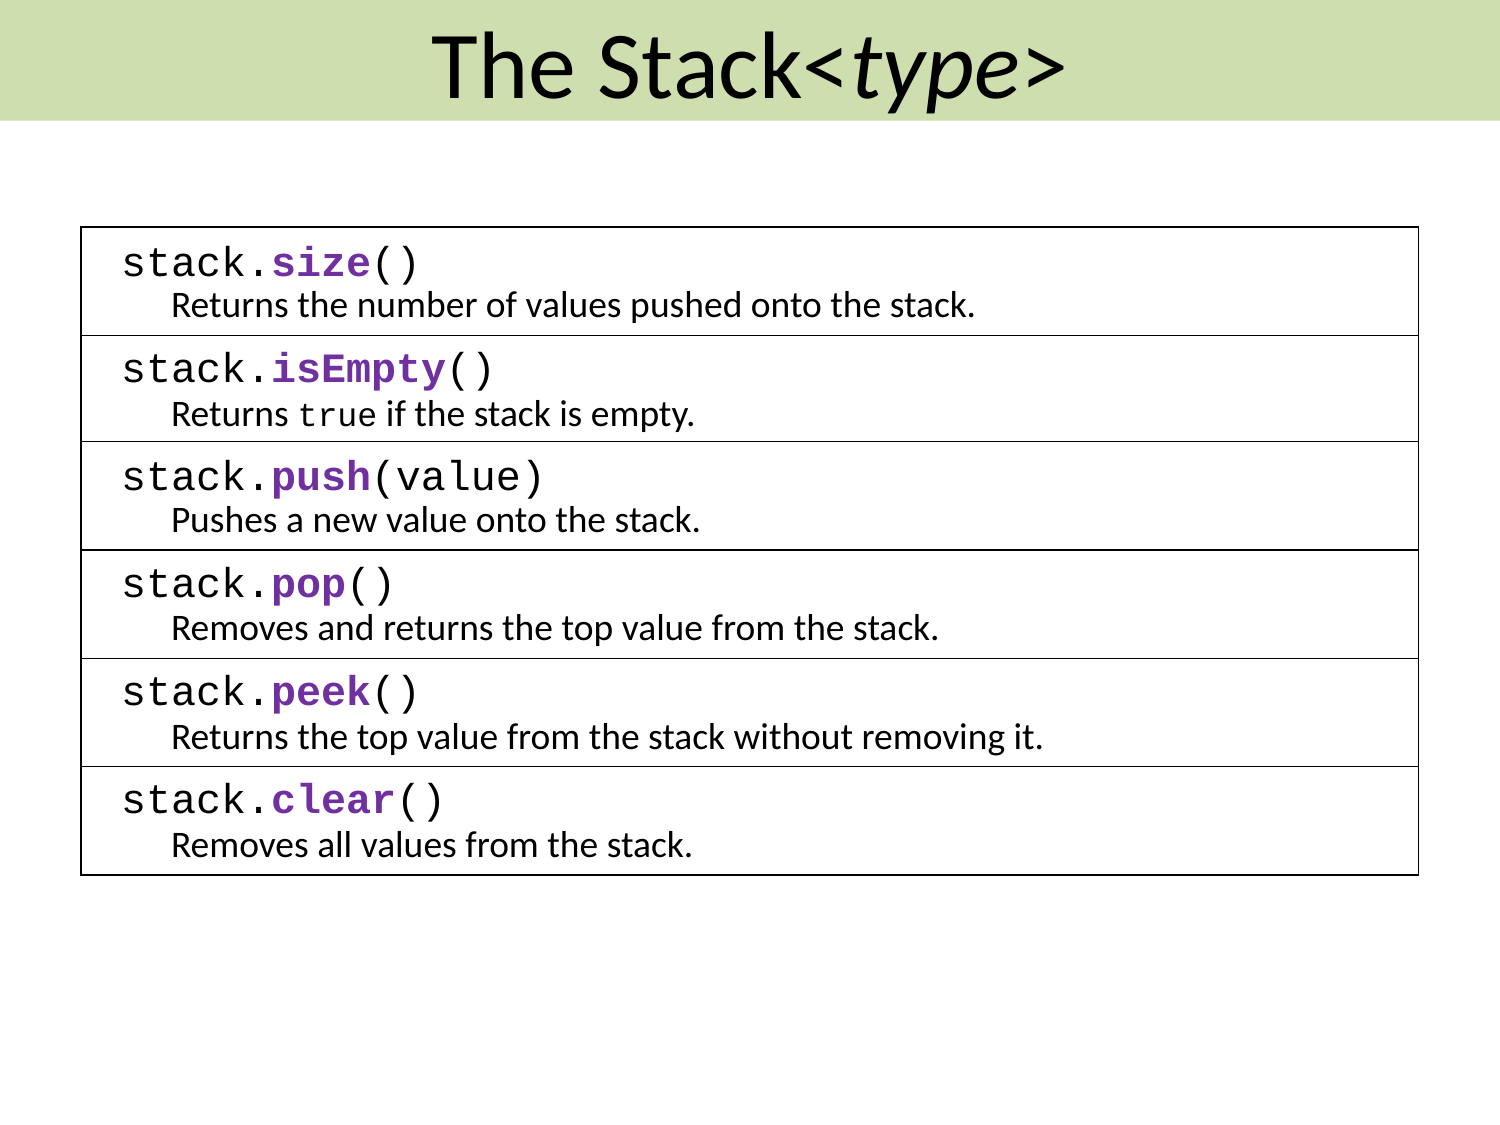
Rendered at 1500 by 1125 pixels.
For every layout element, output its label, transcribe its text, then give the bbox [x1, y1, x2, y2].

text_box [80, 547, 1419, 655]
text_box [80, 226, 1419, 332]
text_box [80, 441, 1419, 547]
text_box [80, 655, 1419, 763]
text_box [80, 764, 1419, 876]
text_box The Stack<type> [0, 0, 1500, 121]
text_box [80, 332, 1419, 441]
